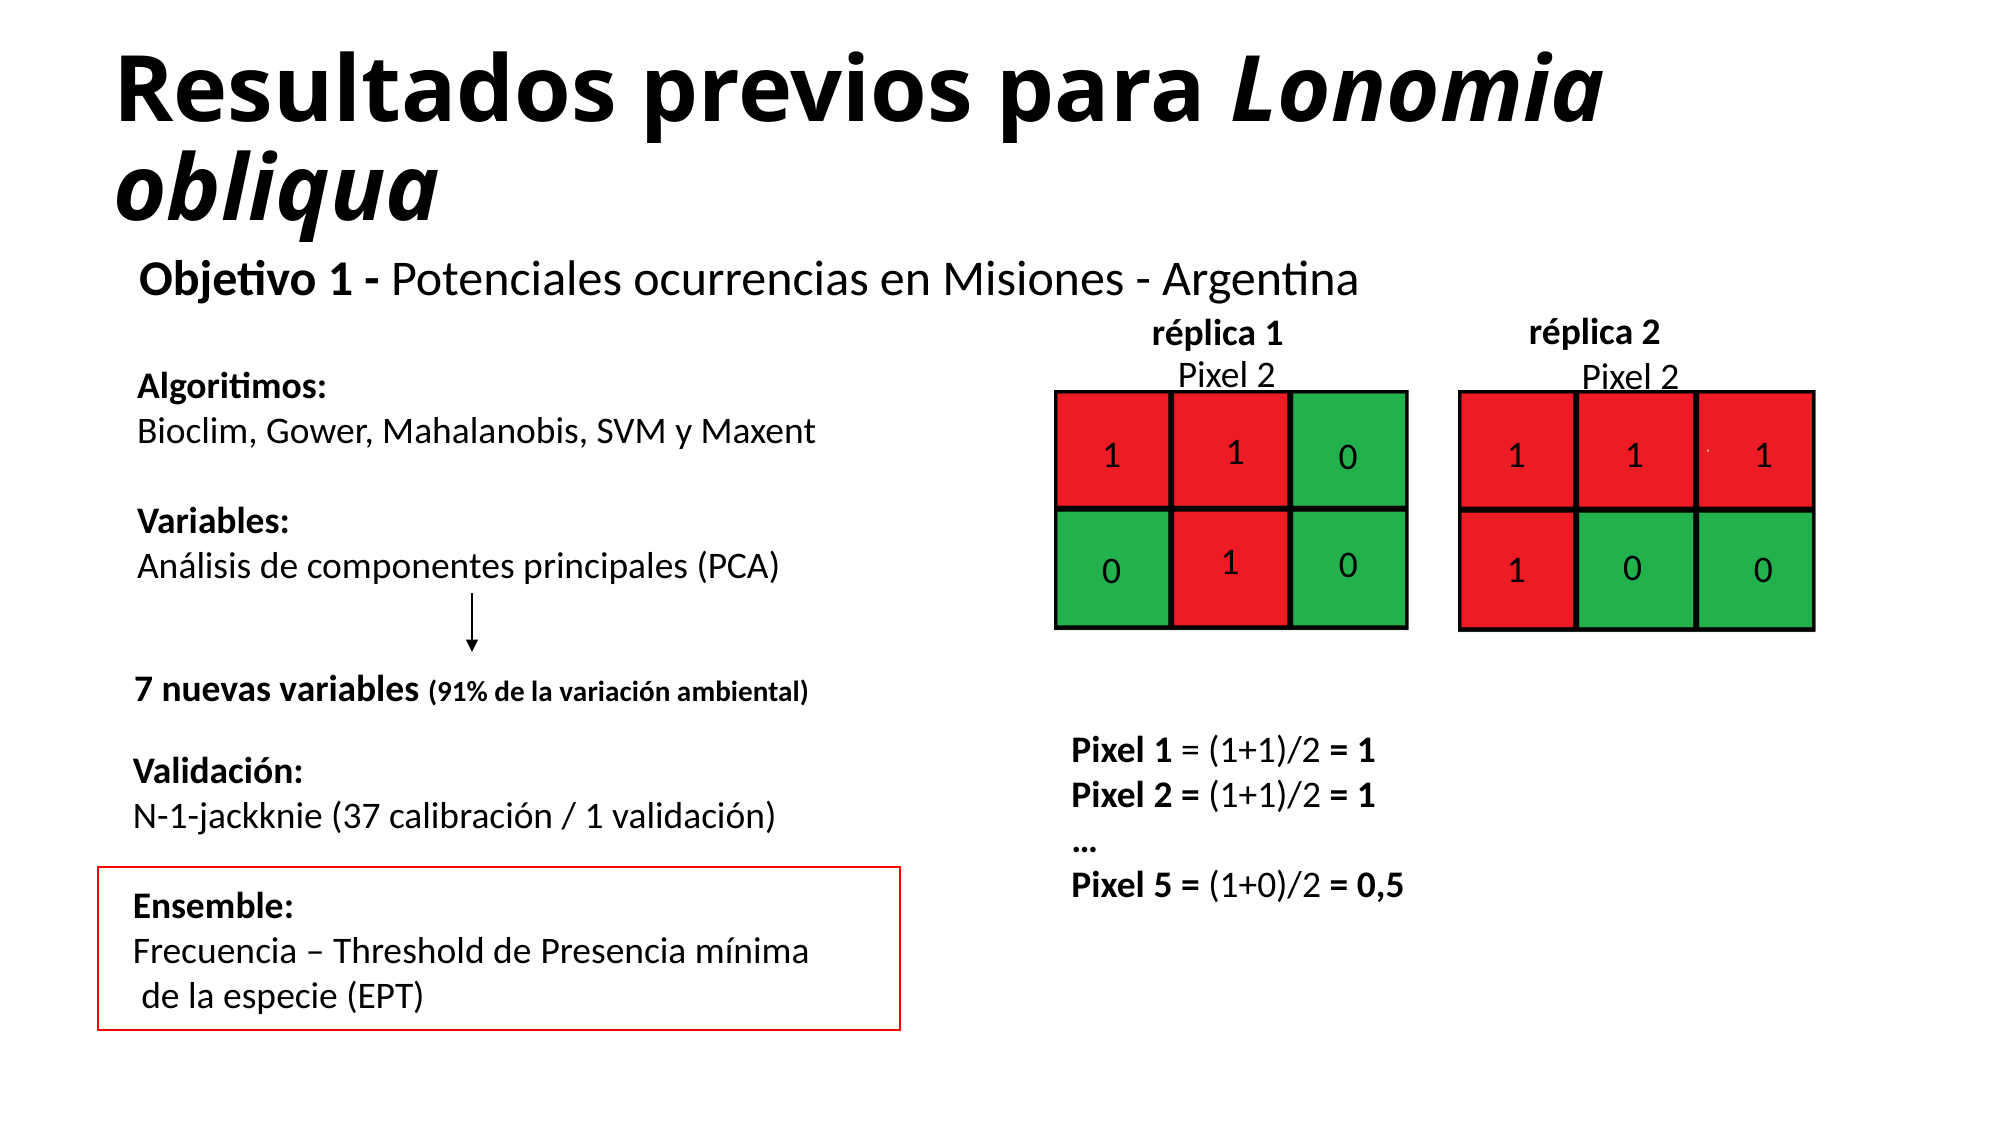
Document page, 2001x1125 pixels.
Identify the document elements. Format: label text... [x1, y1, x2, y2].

text_box 7 nuevas variables (91% de la variación ambiental) [119, 656, 825, 717]
text_box [97, 866, 901, 1031]
title Resultados previos para Lonomia obliqua [98, 32, 1824, 251]
picture [1458, 390, 1824, 638]
text_box Objetivo 1 - Potenciales ocurrencias en Misiones - Argentina [124, 237, 1376, 313]
text_box Validación: N-1-jackknie (37 calibración / 1 validación) Ensemble: Frecuencia – Threshold de Presencia mínima de la especie (EPT) [118, 738, 1118, 1069]
text_box réplica 2 [1514, 299, 1676, 360]
picture [1054, 390, 1417, 636]
text_box Pixel 1 = (1+1)/2 = 1 Pixel 2 = (1+1)/2 = 1 … Pixel 5 = (1+0)/2 = 0,5 [1056, 717, 1420, 912]
text_box Algoritimos: Bioclim, Gower, Mahalanobis, SVM y Maxent Variables: Análisis de componentes principales (PCA) [122, 353, 832, 684]
text_box Pixel 2 [1163, 342, 1291, 390]
text_box réplica 1 [1137, 300, 1299, 361]
text_box Pixel 2 [1566, 344, 1695, 390]
